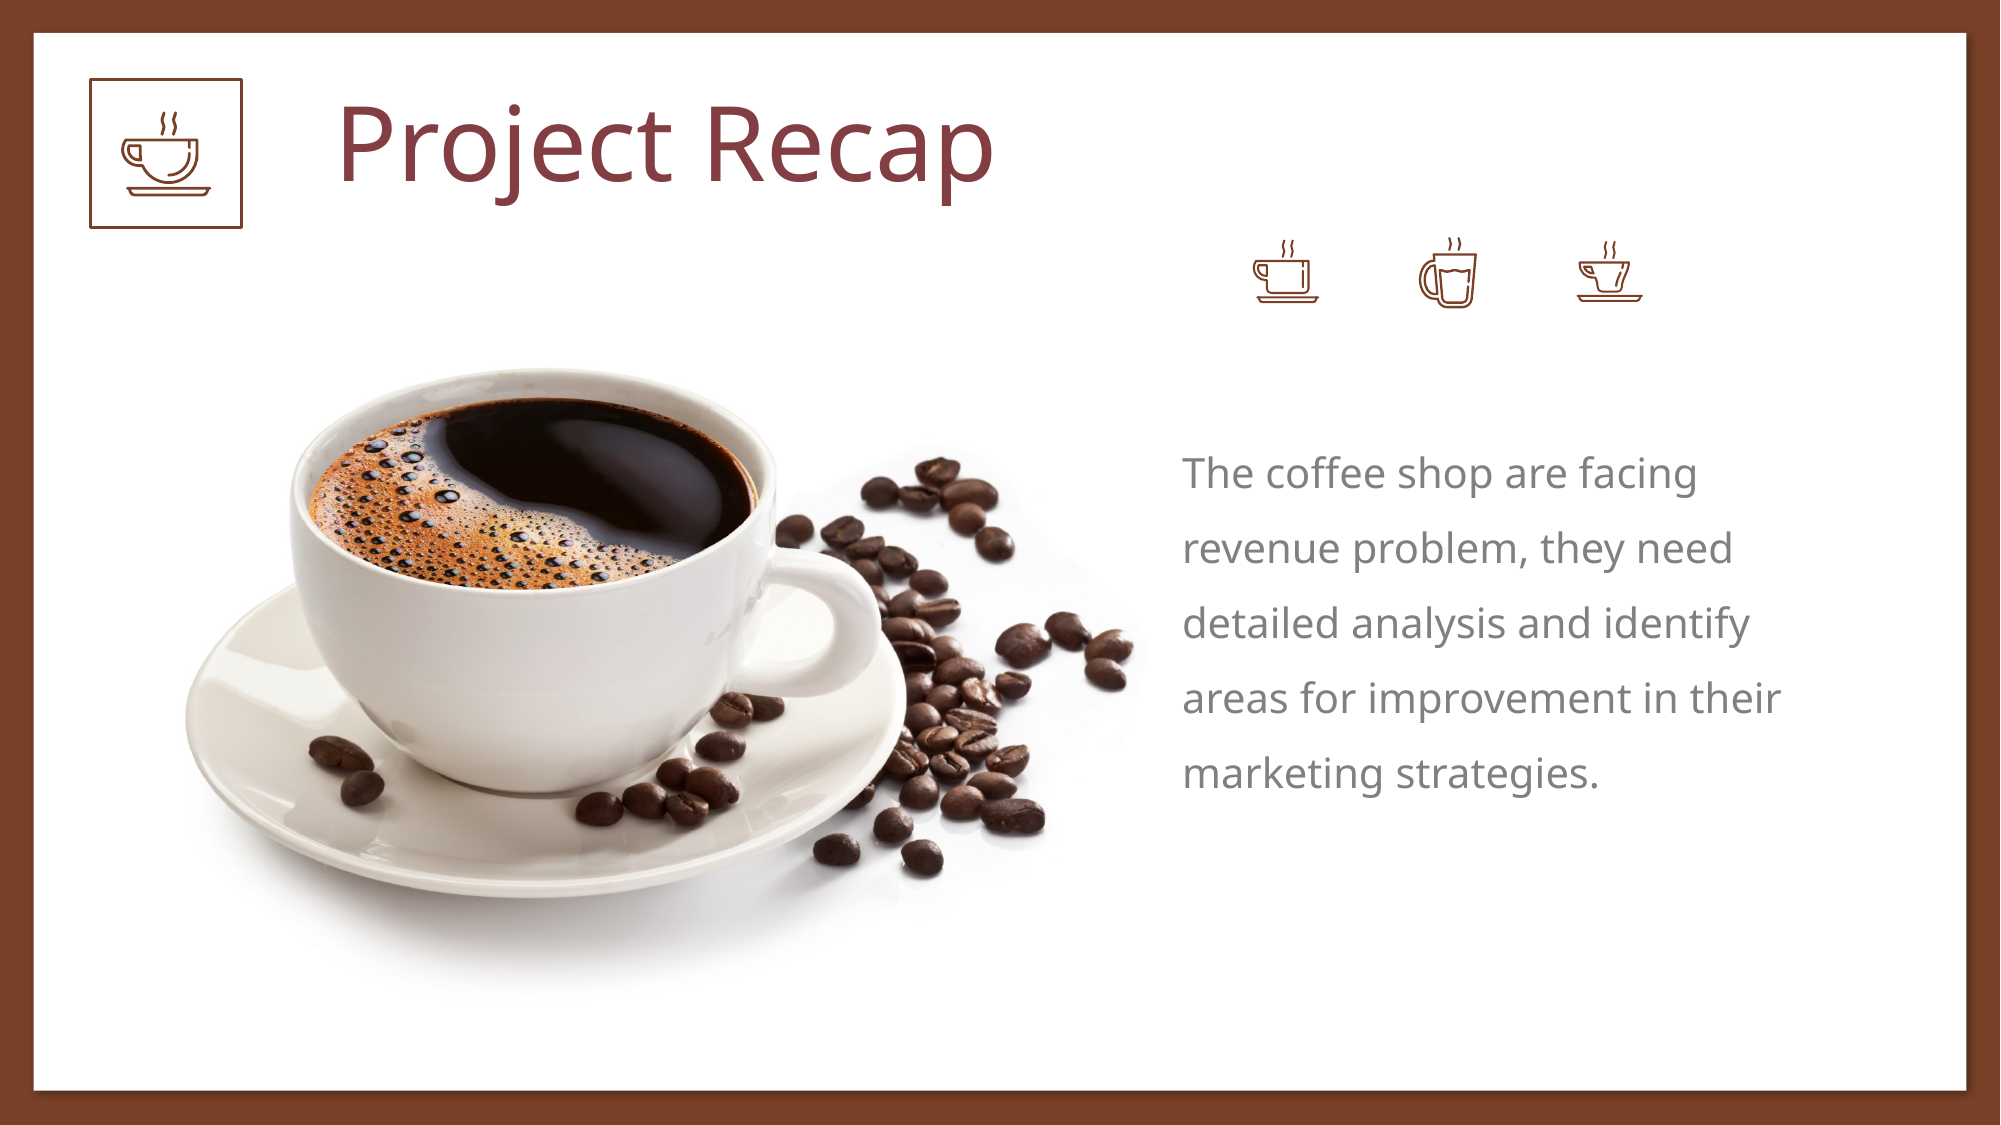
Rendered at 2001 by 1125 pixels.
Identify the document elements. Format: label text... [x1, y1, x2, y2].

text_box The coffee shop are facing revenue problem, they need detailed analysis and identify areas for improvement in their marketing strategies. [1182, 422, 1820, 815]
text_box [1576, 240, 1643, 302]
picture [134, 338, 1148, 1001]
text_box Project Recap [242, 79, 1134, 217]
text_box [1252, 239, 1320, 304]
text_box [1418, 236, 1477, 309]
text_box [90, 79, 242, 228]
